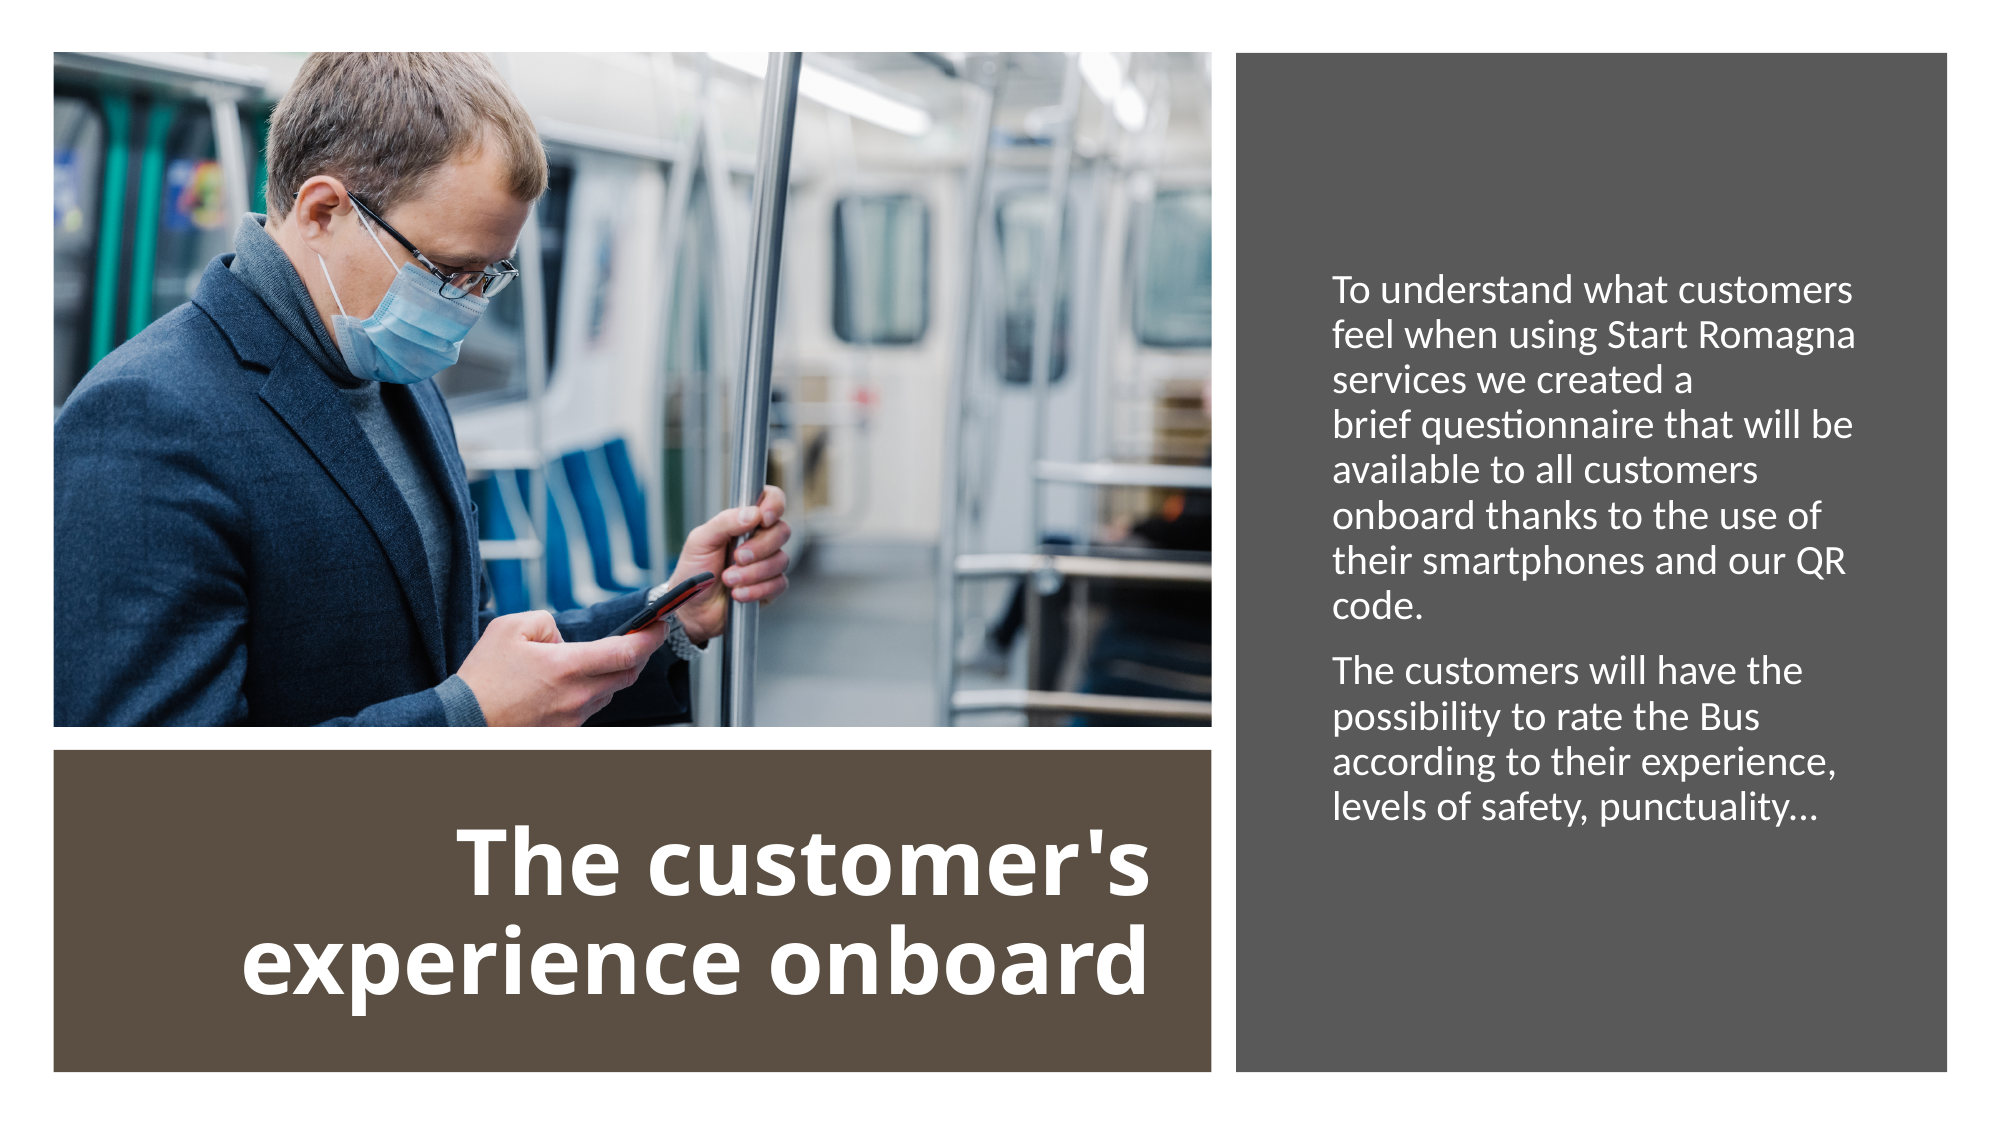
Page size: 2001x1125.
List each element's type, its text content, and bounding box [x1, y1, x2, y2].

list To understand what customers feel when using Start Romagna services we created a brief questionnaire that will be available to all customers onboard thanks to the use of their smartphones and our QR code. The customers will have the possibility to rate the Bus according to their experience, levels of safety, punctuality... [1317, 150, 1879, 947]
title The customer's experience onboard [85, 782, 1168, 1049]
text_box [53, 749, 1212, 1073]
text_box [1235, 52, 1948, 1073]
picture [53, 52, 1212, 727]
